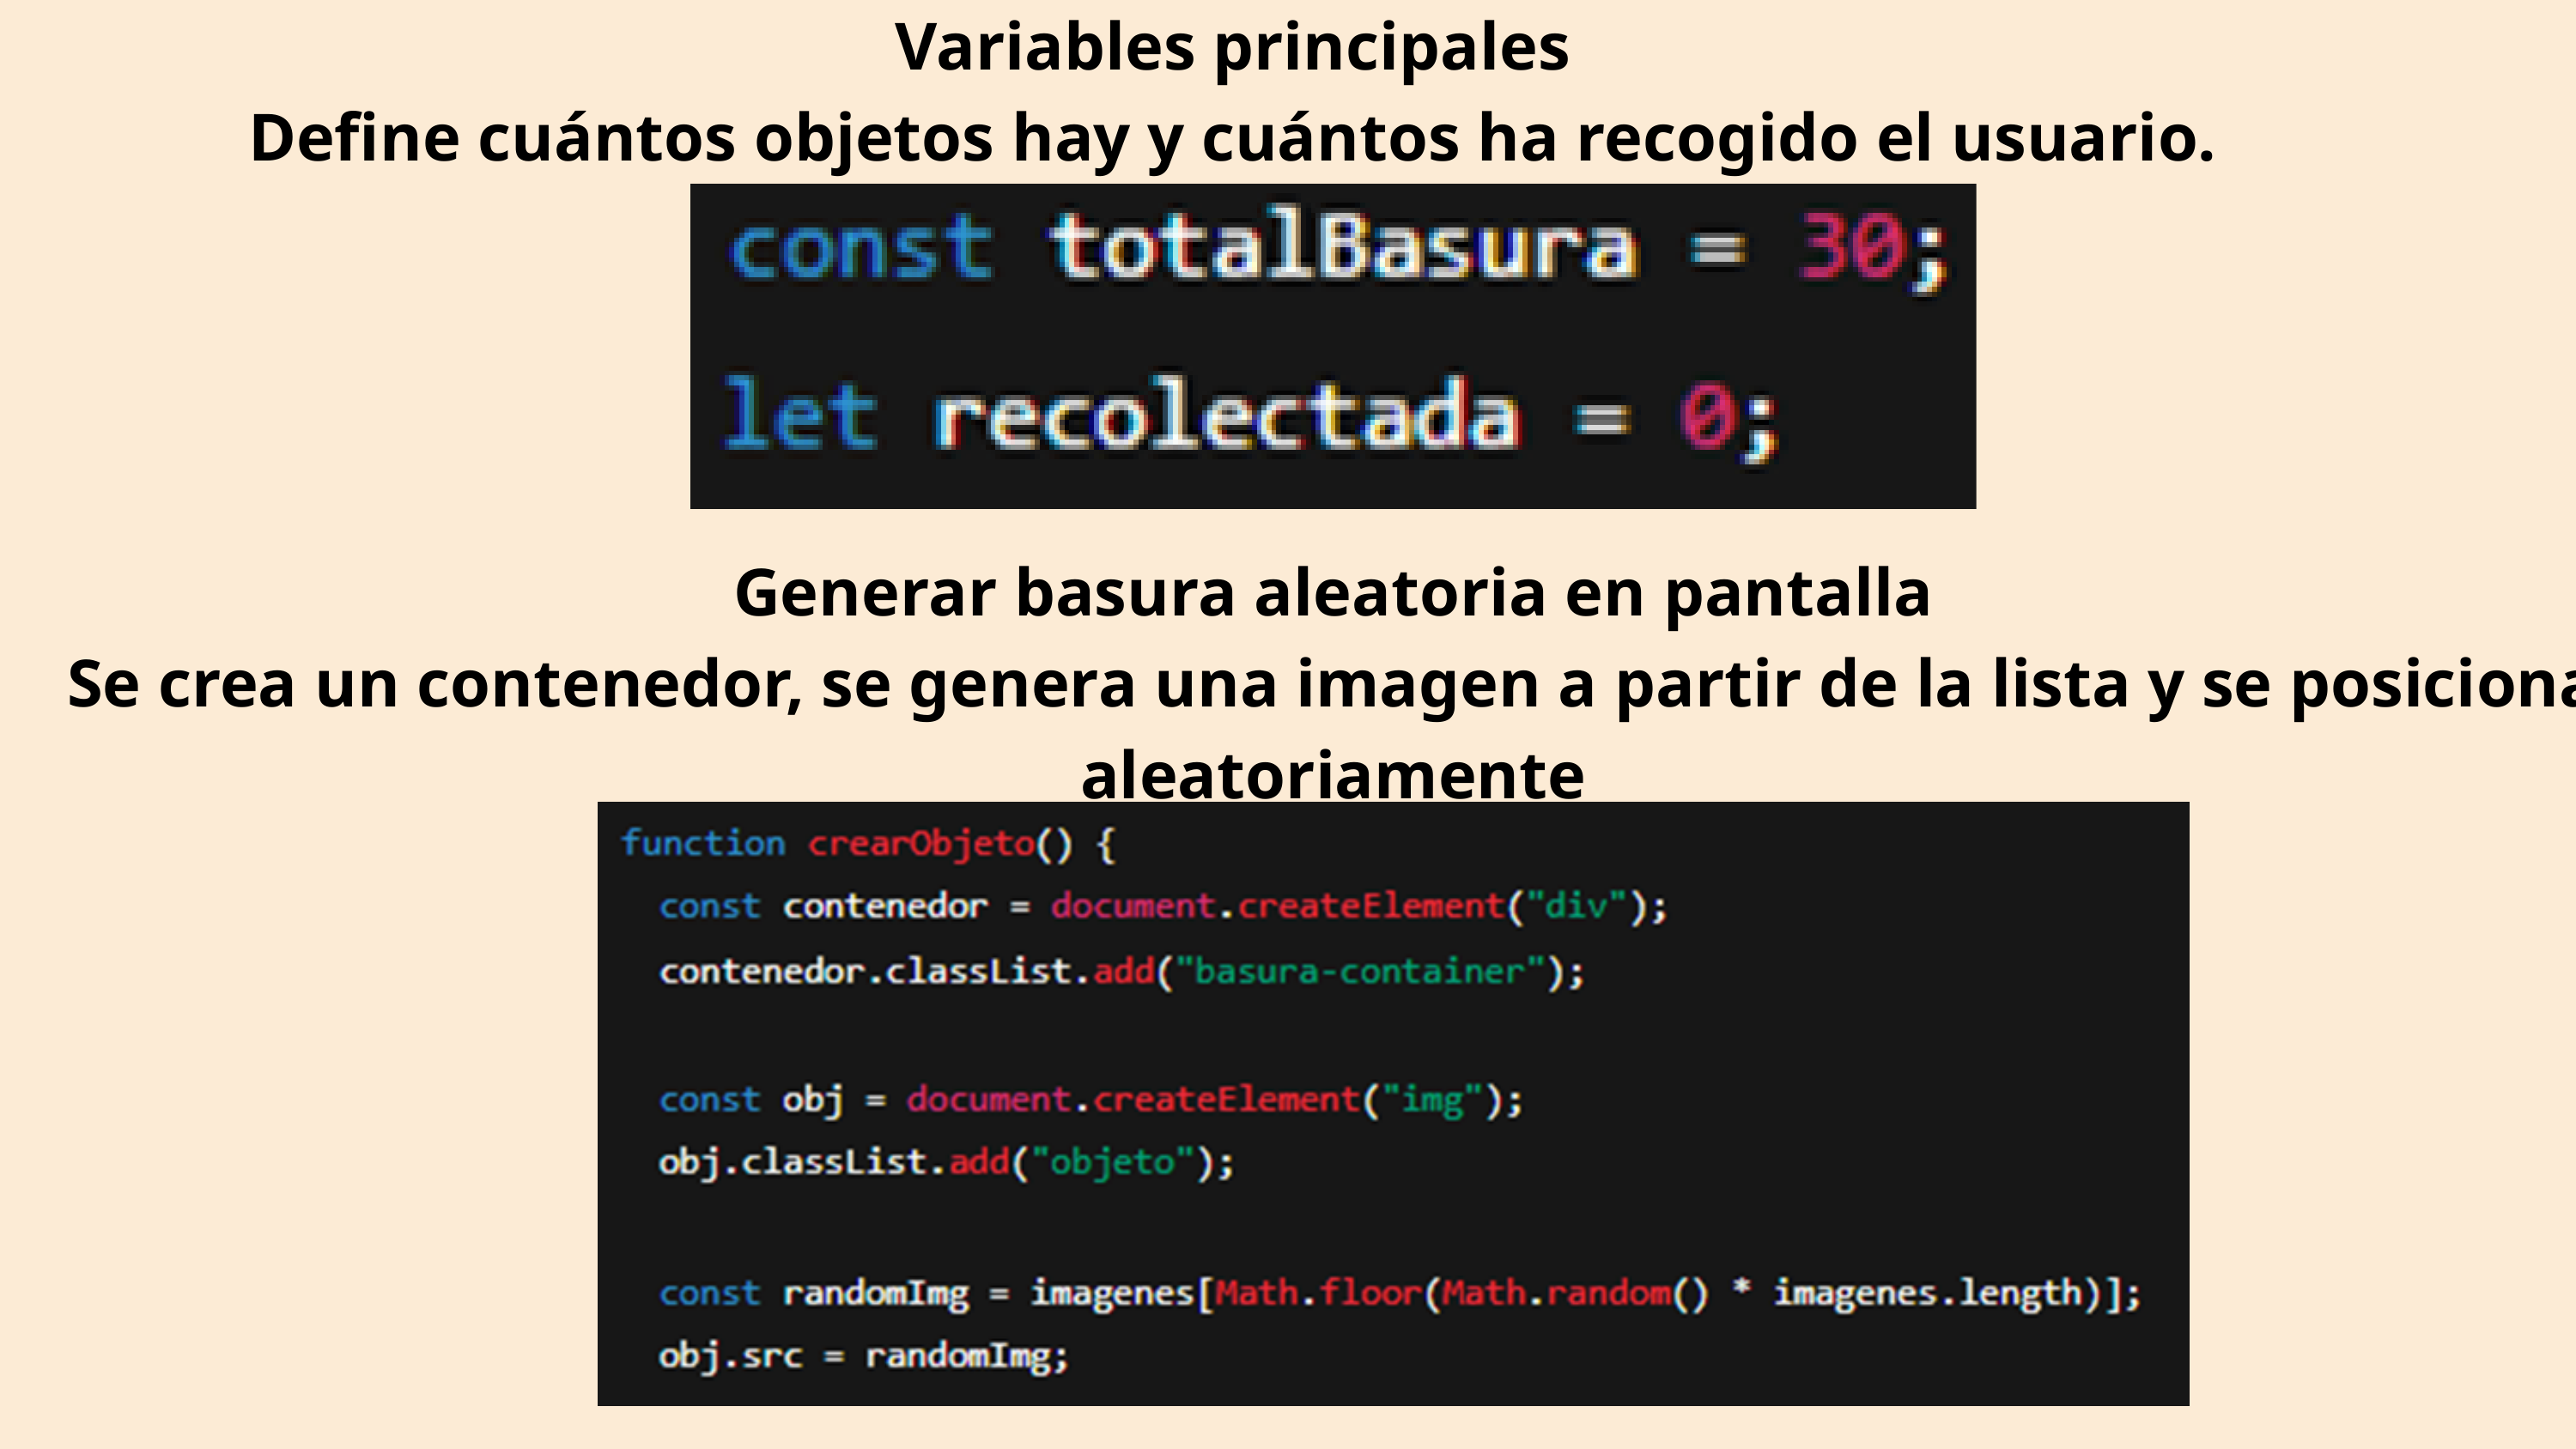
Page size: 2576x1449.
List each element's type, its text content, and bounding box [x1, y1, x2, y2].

text_box [690, 184, 1977, 509]
text_box Generar basura aleatoria en pantalla Se crea un contenedor, se genera una imagen a partir de la lista y se posiciona aleatoriamente [45, 537, 2576, 812]
text_box Variables principales Define cuántos objetos hay y cuántos ha recogido el usuario. [65, 0, 2401, 357]
text_box [598, 812, 2190, 1406]
